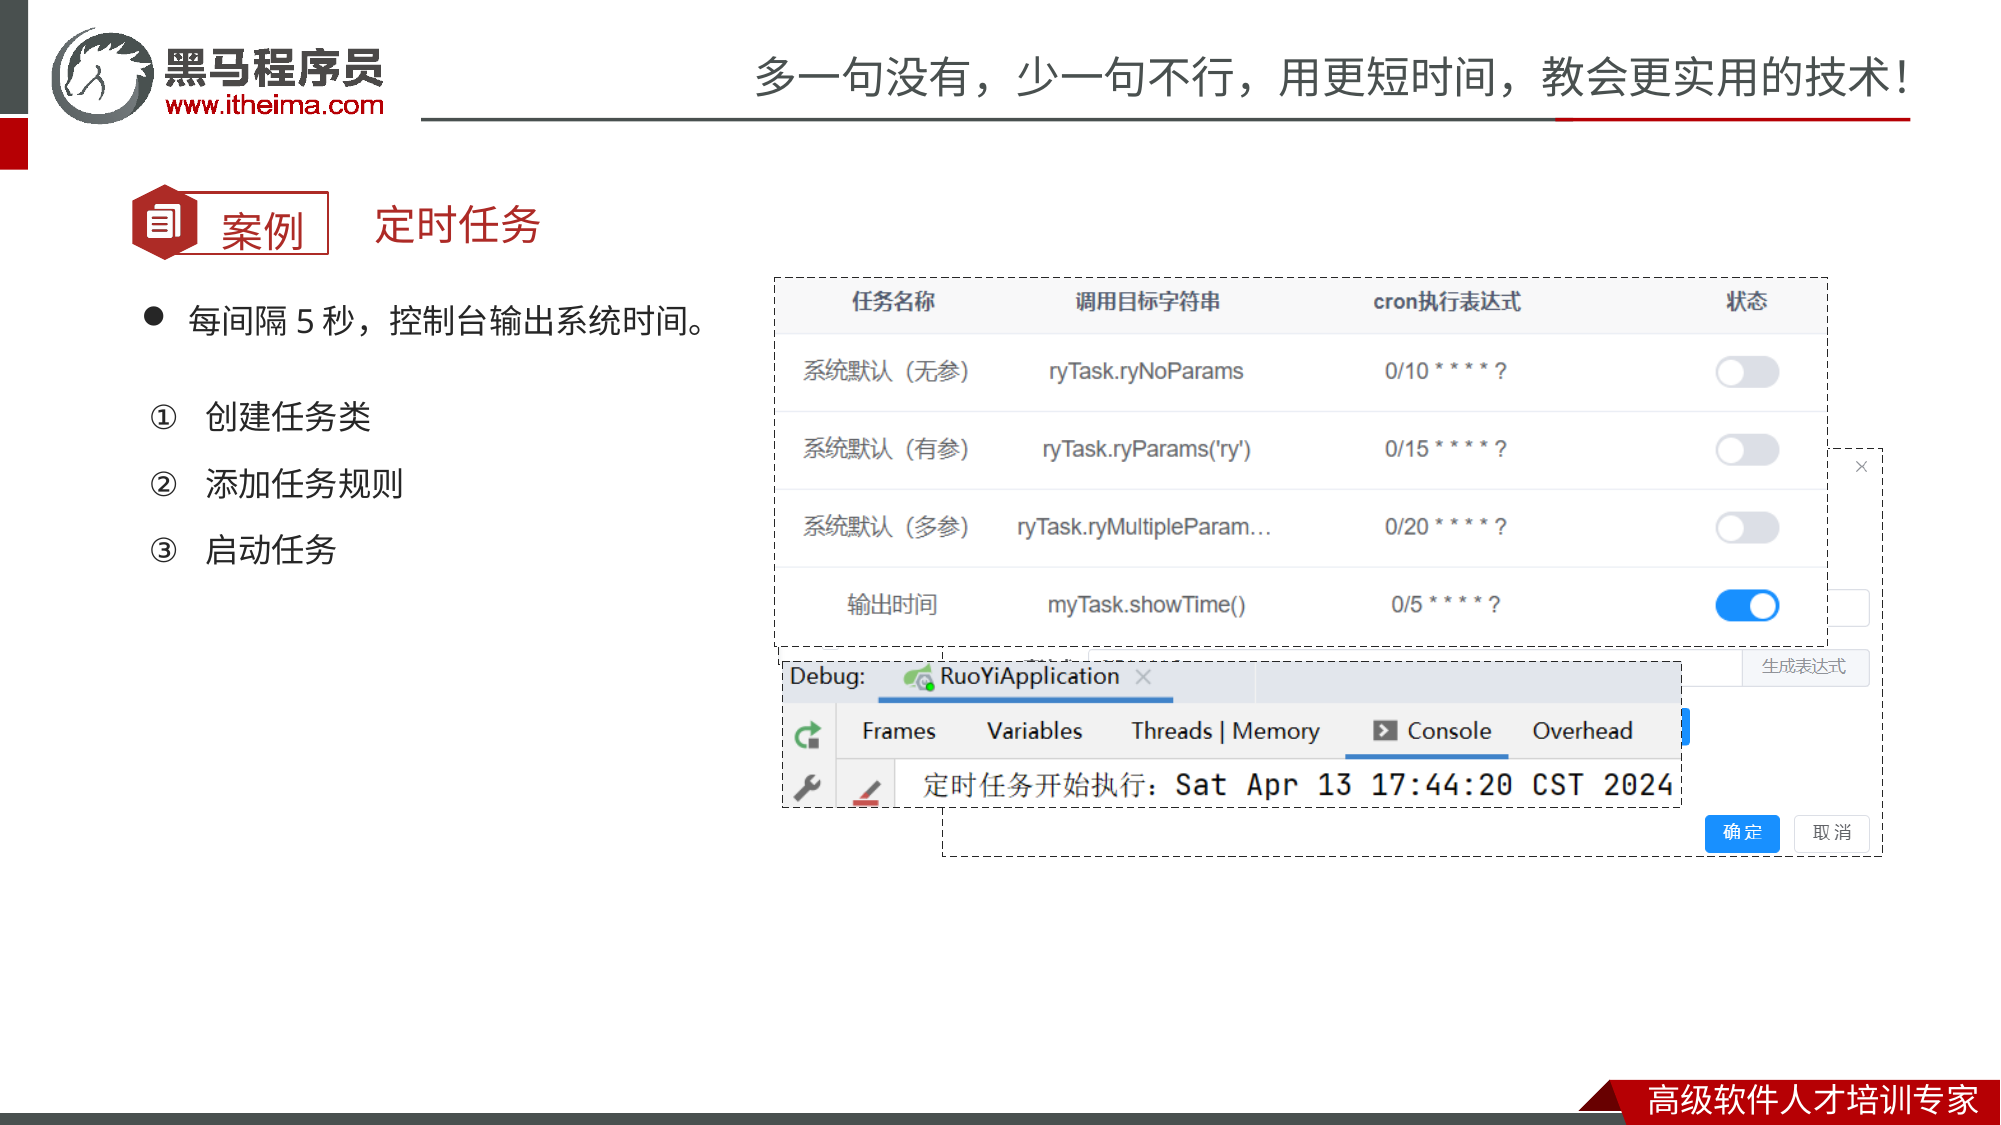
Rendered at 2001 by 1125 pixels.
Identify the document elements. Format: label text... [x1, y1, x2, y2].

picture [50, 26, 384, 125]
picture [147, 204, 181, 238]
picture [774, 277, 1883, 857]
list 创建任务类 添加任务规则 启动任务 [134, 369, 1646, 987]
text_box 每间隔5秒，控制台输出系统时间。 [126, 273, 1639, 356]
list 定时任务 [360, 181, 1872, 266]
